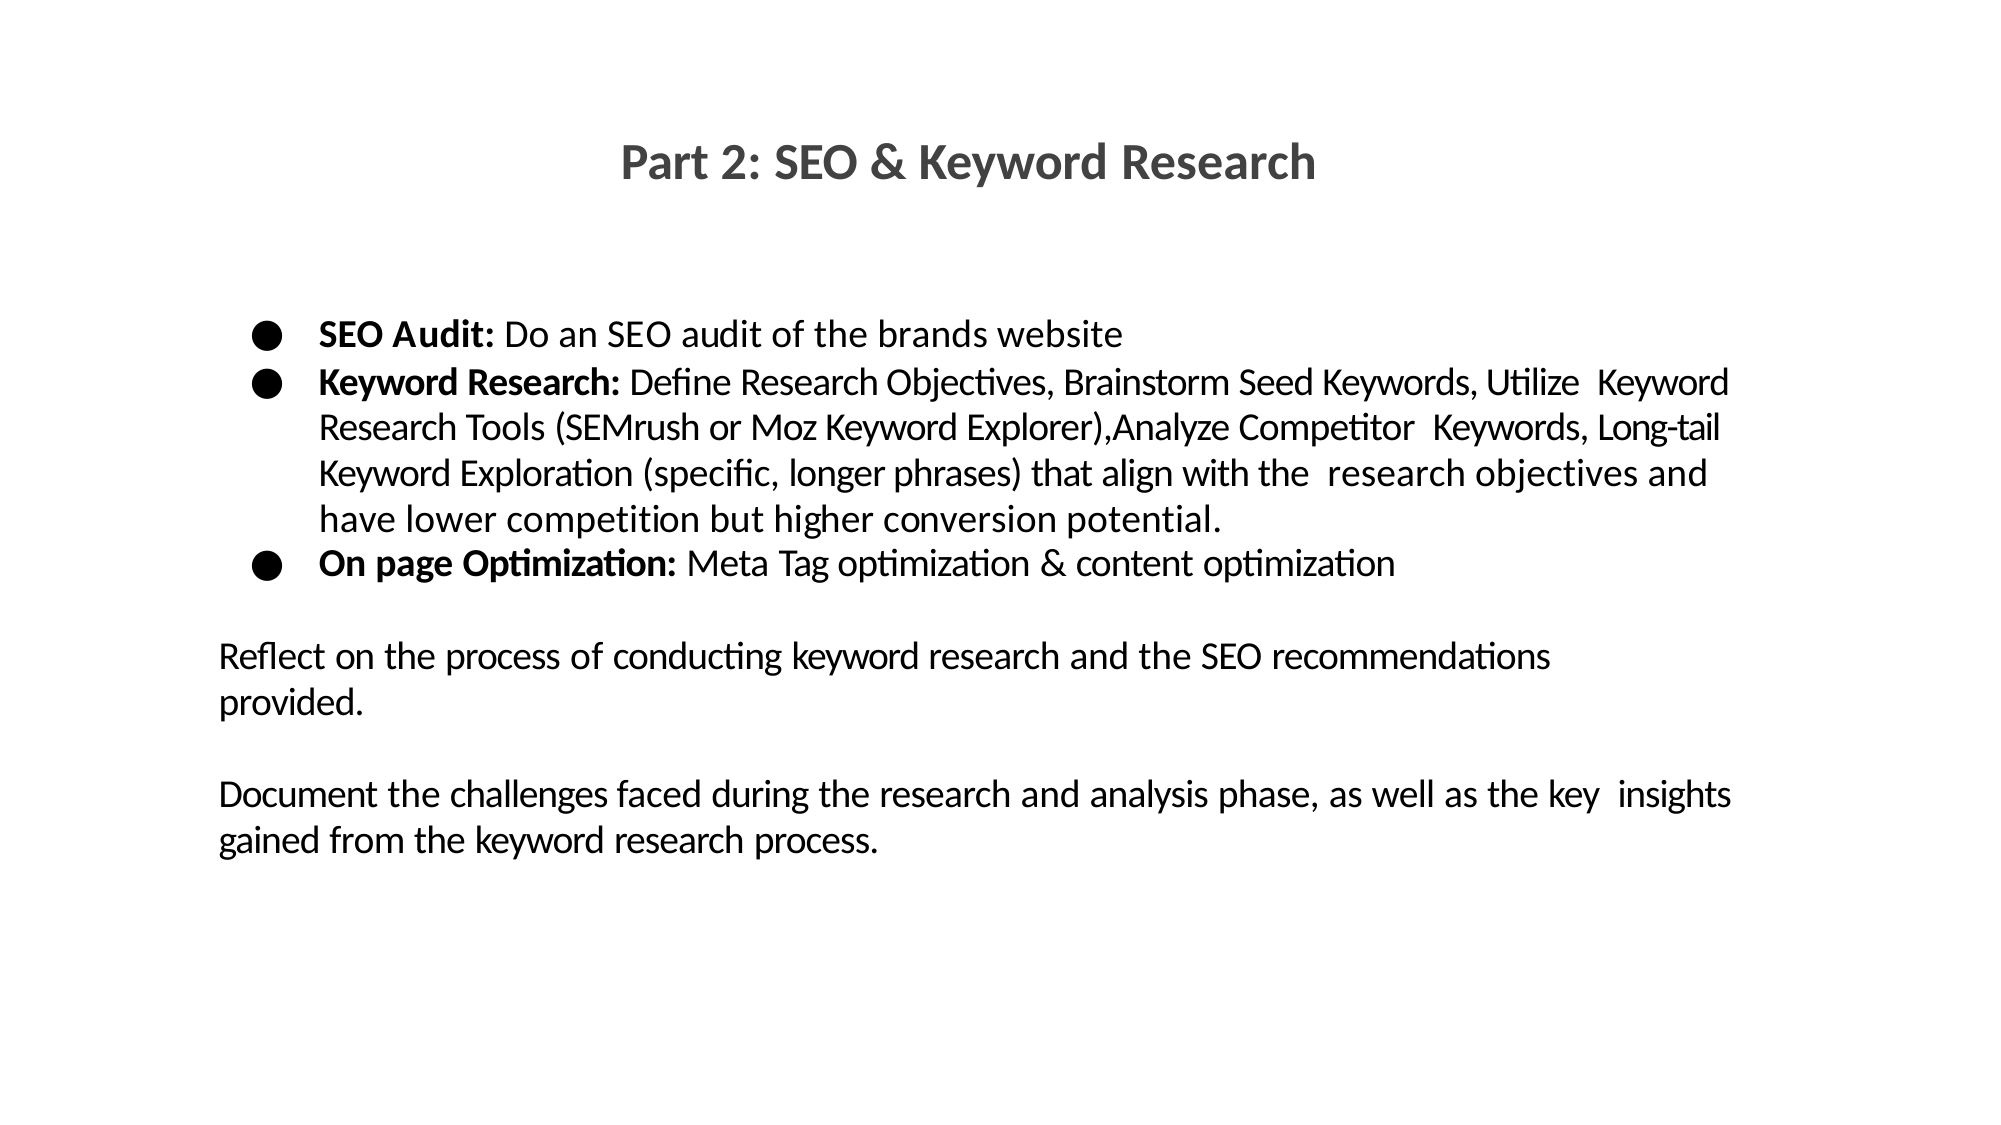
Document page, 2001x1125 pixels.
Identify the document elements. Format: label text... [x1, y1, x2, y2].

title Part 2: SEO & Keyword Research [618, 125, 1382, 306]
text_box SEO Audit: Do an SEO audit of the brands website Keyword Research: Define Research Objectives, Brainstorm Seed Keywords, Utilize Keyword Research Tools (SEMrush or Moz Keyword Explorer),Analyze Competitor Keywords, Long-tail Keyword Exploration (specific, longer phrases) that align with the research objectives and have lower competition but higher conversion potential. On page Optimization: Meta Tag optimization & content optimization Reflect on the process of conducting keyword research and the SEO recommendations provided. Document the challenges faced during the research and analysis phase, as well as the key insights gained from the keyword research process. [216, 306, 1757, 862]
